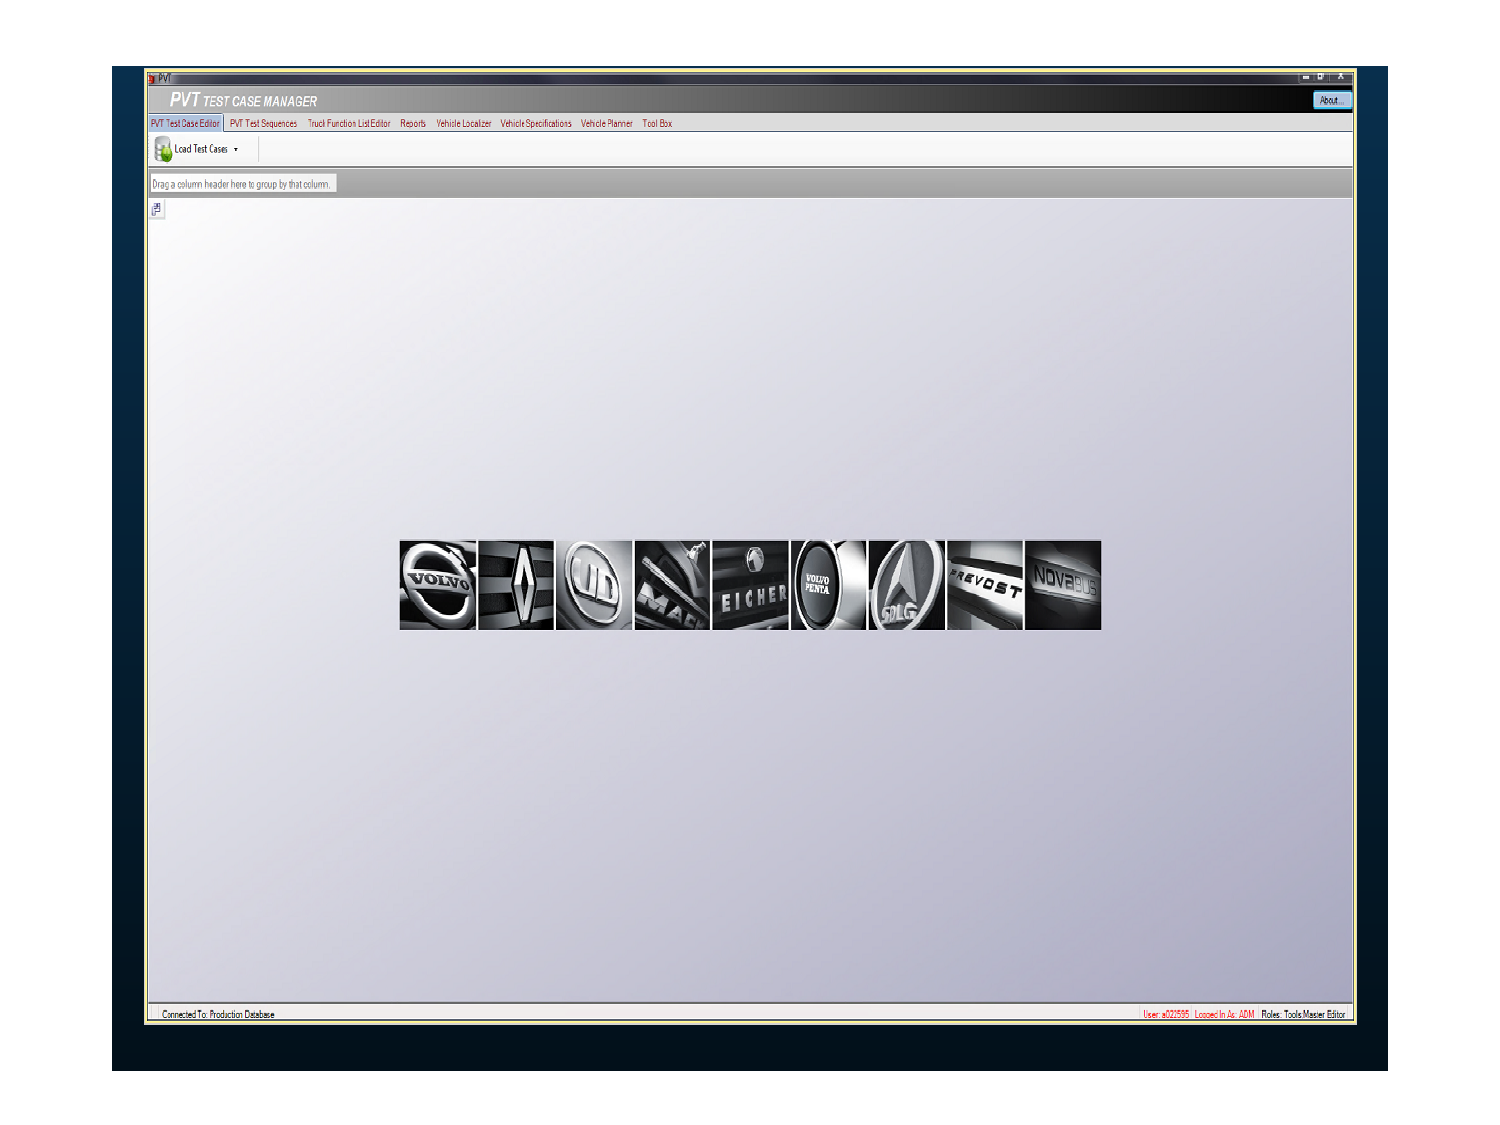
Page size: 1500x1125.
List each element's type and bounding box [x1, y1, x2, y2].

picture [111, 66, 1389, 1071]
